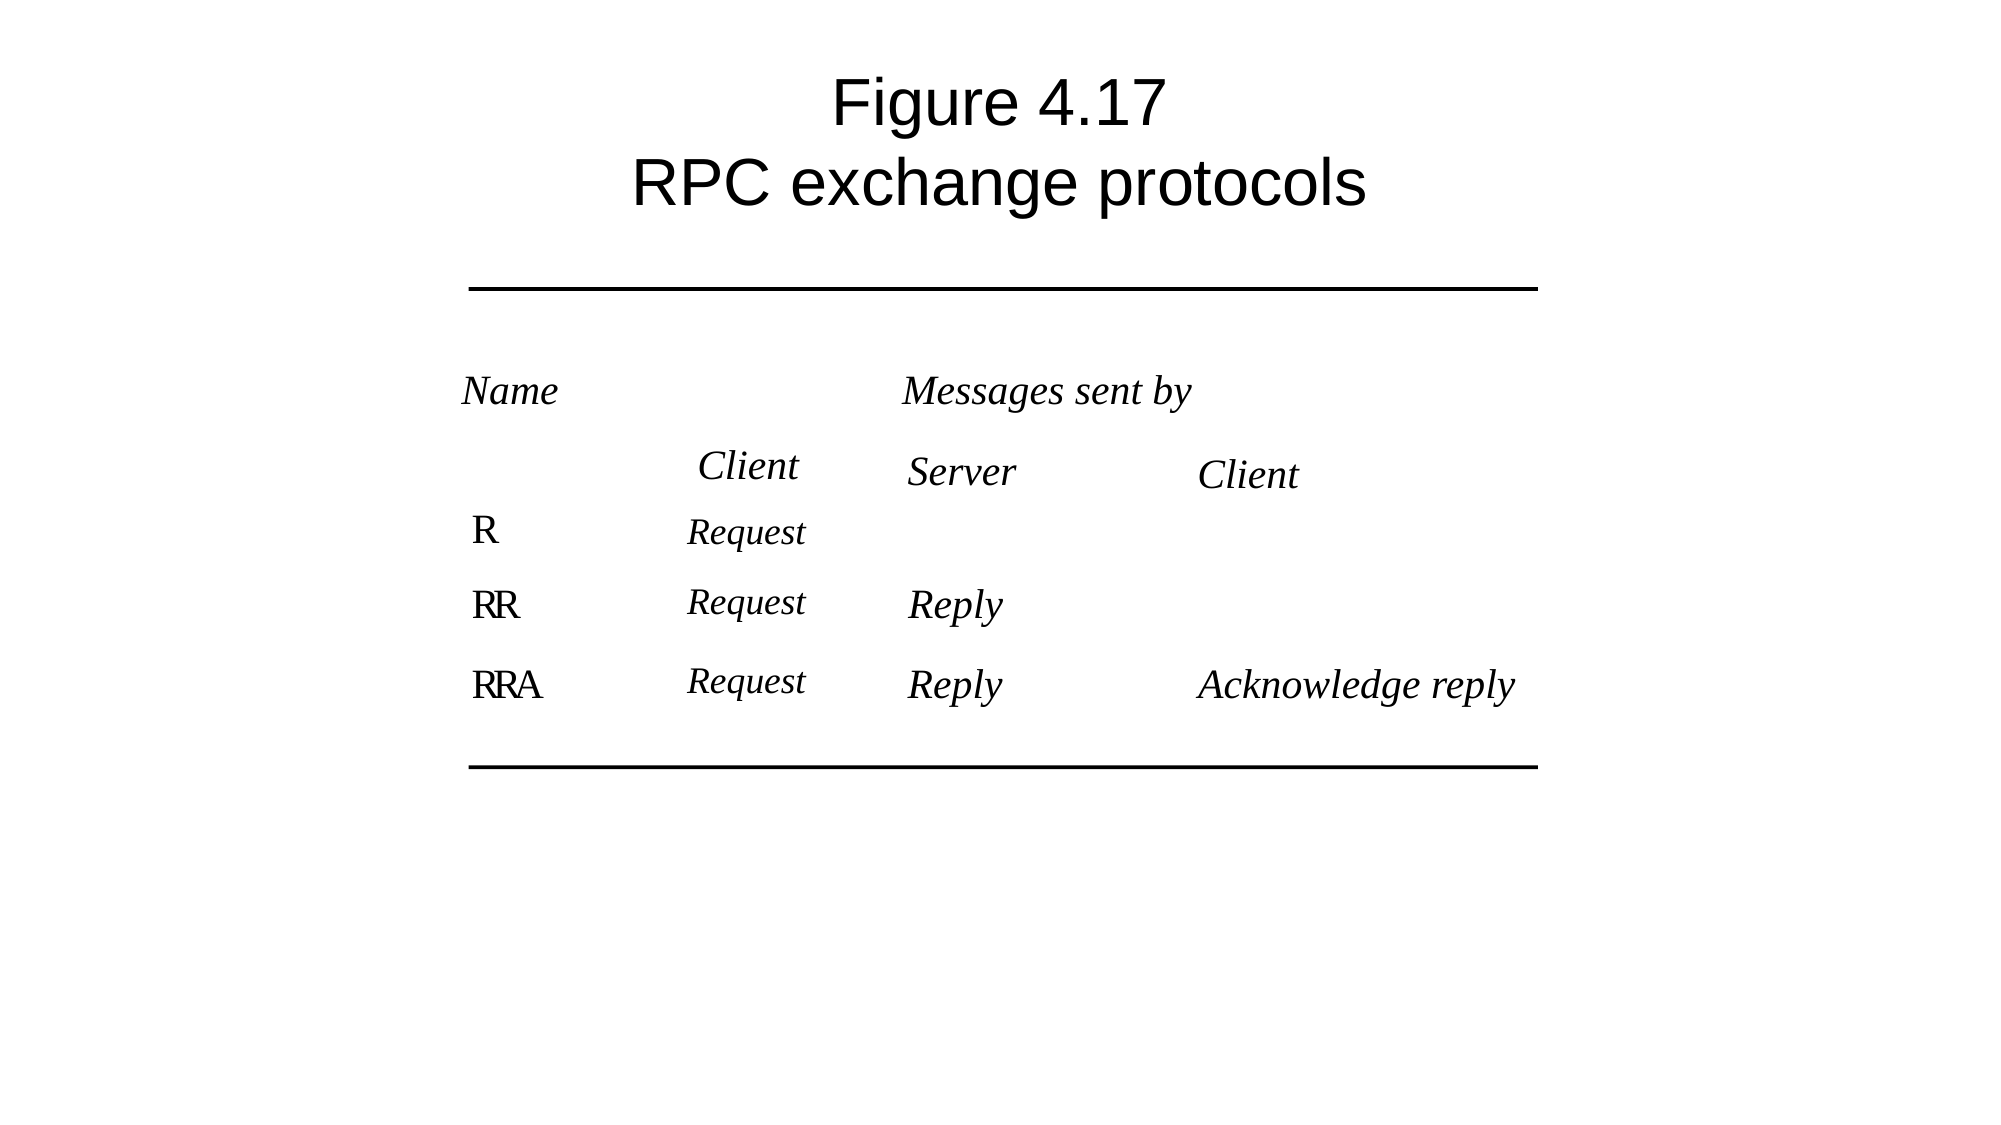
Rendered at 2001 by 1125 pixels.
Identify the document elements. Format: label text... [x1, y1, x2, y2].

title Figure 4.17 RPC exchange protocols [99, 45, 1900, 233]
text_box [468, 286, 1539, 770]
